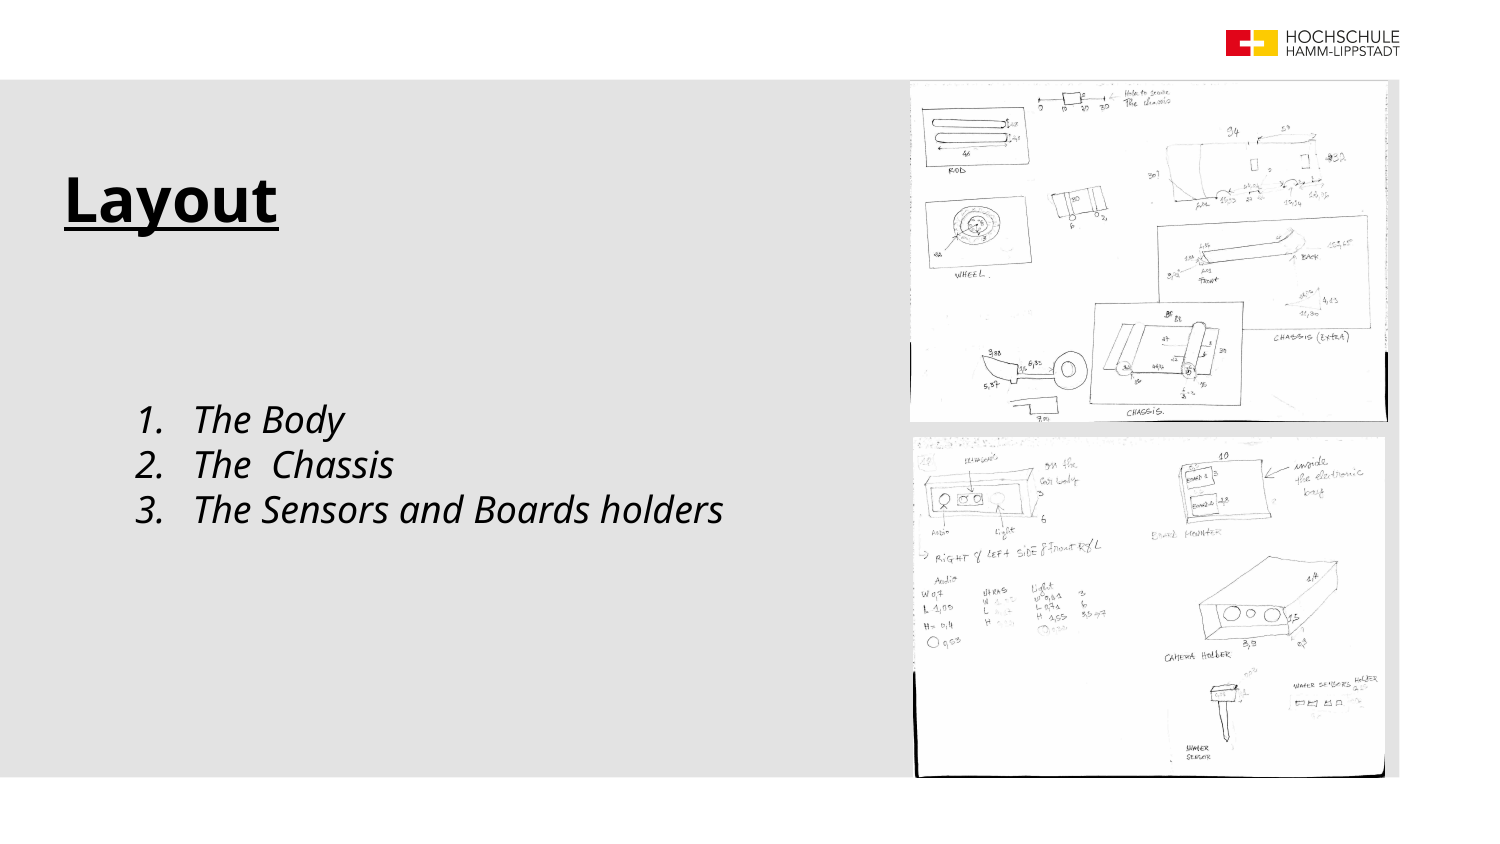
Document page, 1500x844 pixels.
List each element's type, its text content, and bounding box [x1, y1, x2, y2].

subtitle The Body The Chassis The Sensors and Boards holders [106, 390, 1287, 673]
picture [1226, 30, 1400, 56]
picture [913, 436, 1385, 779]
title Layout [52, 120, 302, 274]
picture [909, 80, 1388, 423]
